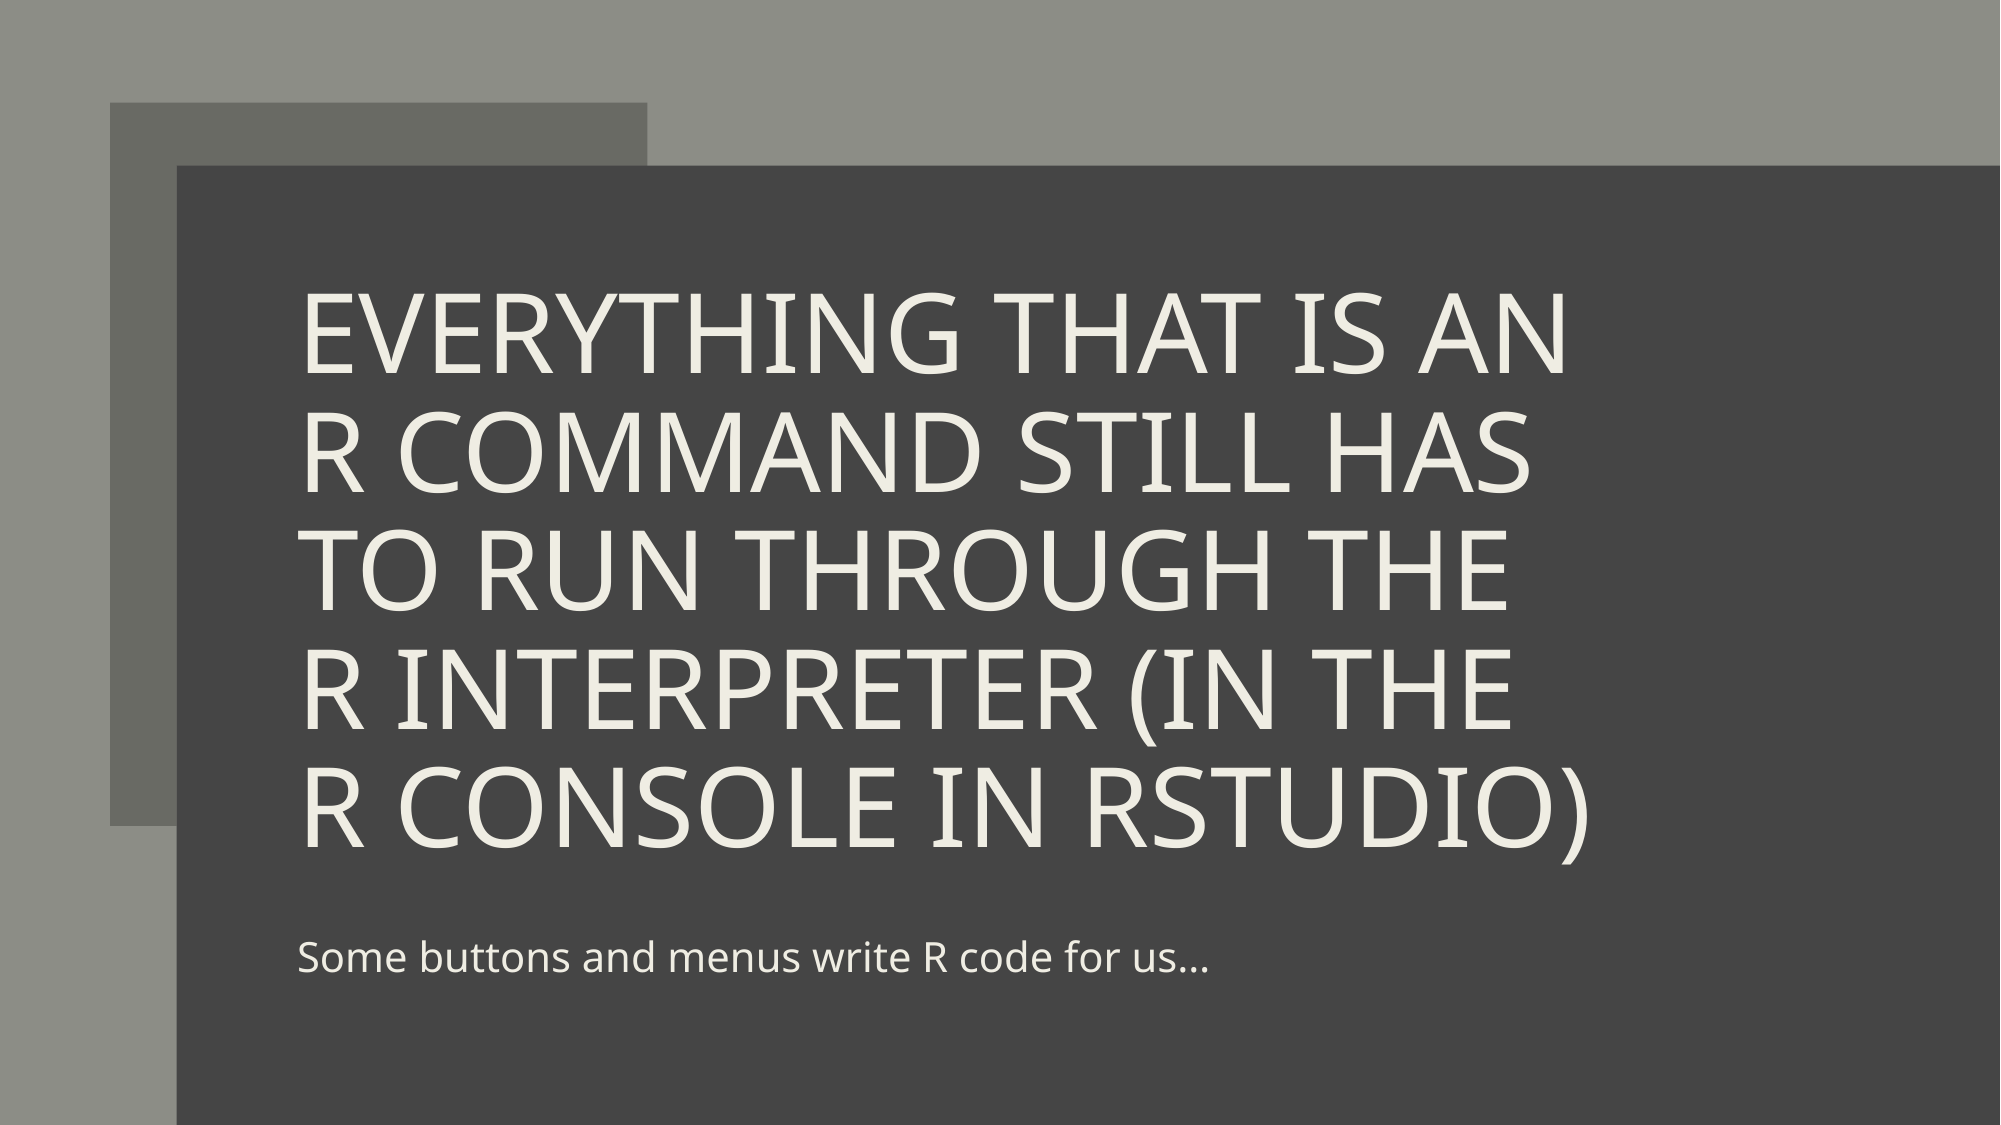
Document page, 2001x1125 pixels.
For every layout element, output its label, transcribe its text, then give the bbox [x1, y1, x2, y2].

list Some buttons and menus write R code for us… [282, 916, 1889, 1023]
text_box [110, 102, 648, 826]
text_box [123, 122, 1875, 1000]
text_box [0, 0, 2000, 1125]
text_box [174, 163, 2000, 1125]
